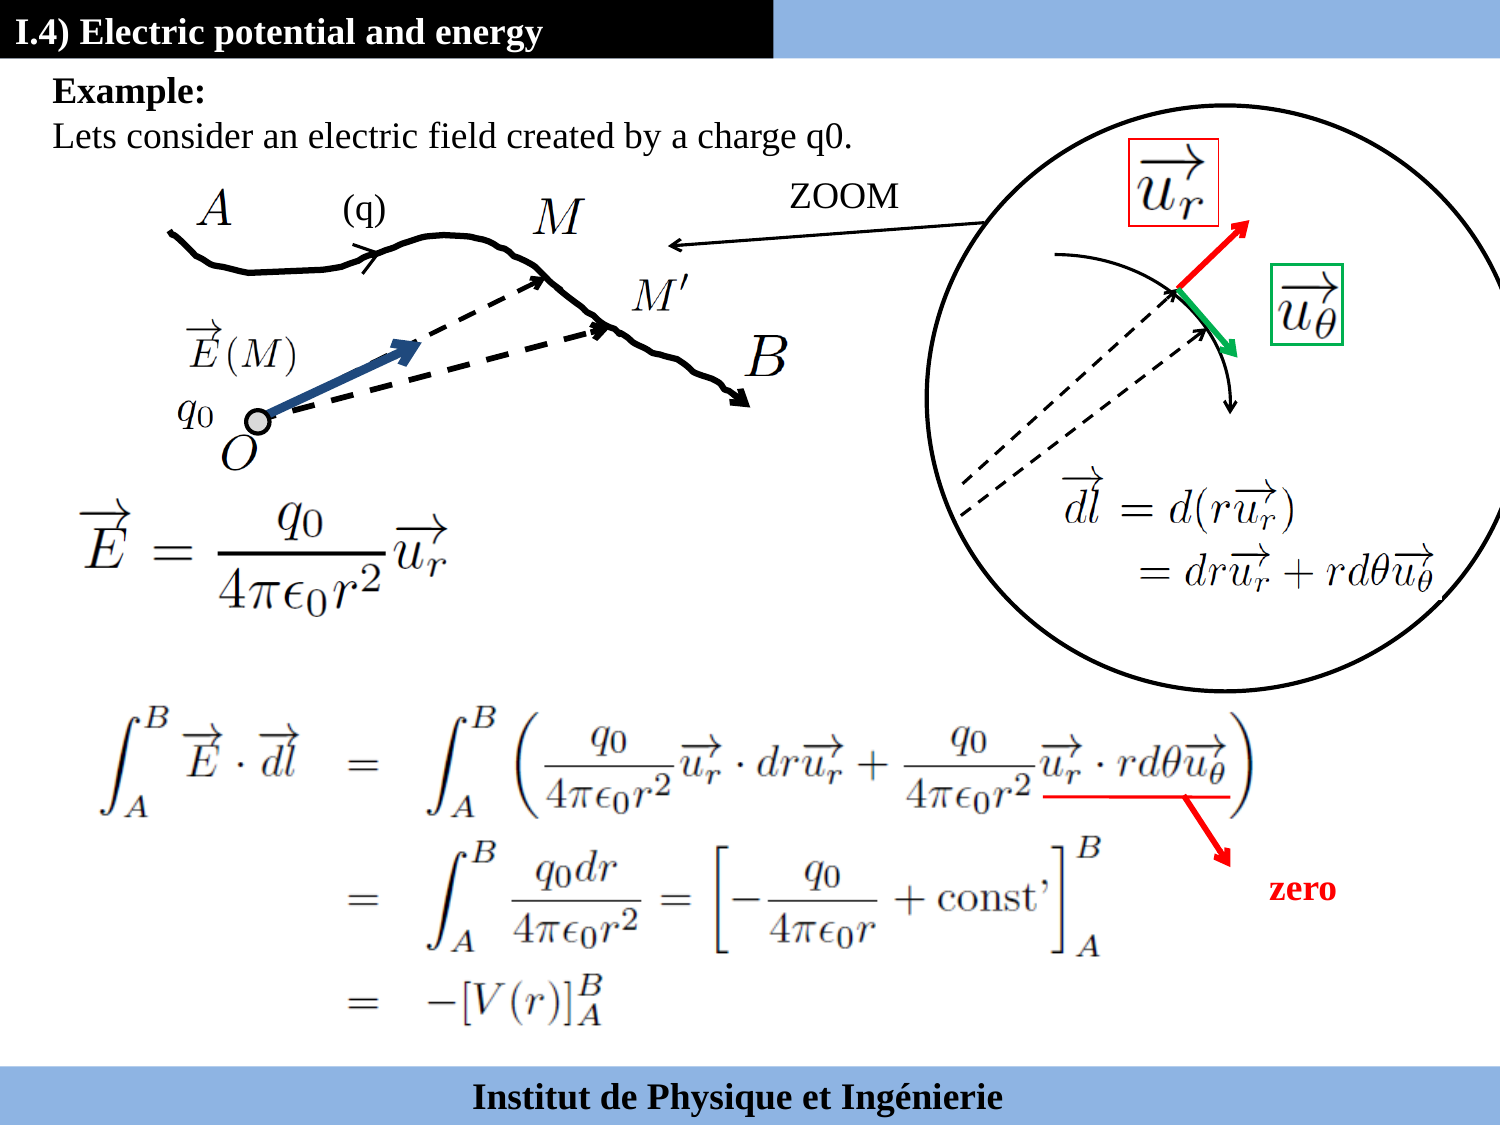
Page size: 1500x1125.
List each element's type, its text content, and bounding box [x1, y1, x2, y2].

text_box [844, 0, 1500, 61]
picture [1054, 456, 1442, 600]
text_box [667, 222, 985, 247]
picture [70, 480, 458, 626]
text_box Example: Lets consider an electric field created by a charge q0. [37, 58, 880, 164]
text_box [1170, 807, 1244, 855]
text_box Institut de Physique et Ingénierie [400, 1064, 1028, 1125]
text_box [960, 327, 1208, 516]
picture [81, 667, 1273, 1047]
text_box [0, 1064, 400, 1125]
text_box [1028, 1064, 1500, 1125]
text_box zero [1278, 855, 1353, 916]
text_box I.4) Electric potential and energy [0, 0, 844, 60]
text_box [163, 175, 798, 477]
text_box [878, 105, 1500, 692]
text_box ZOOM [774, 163, 873, 221]
